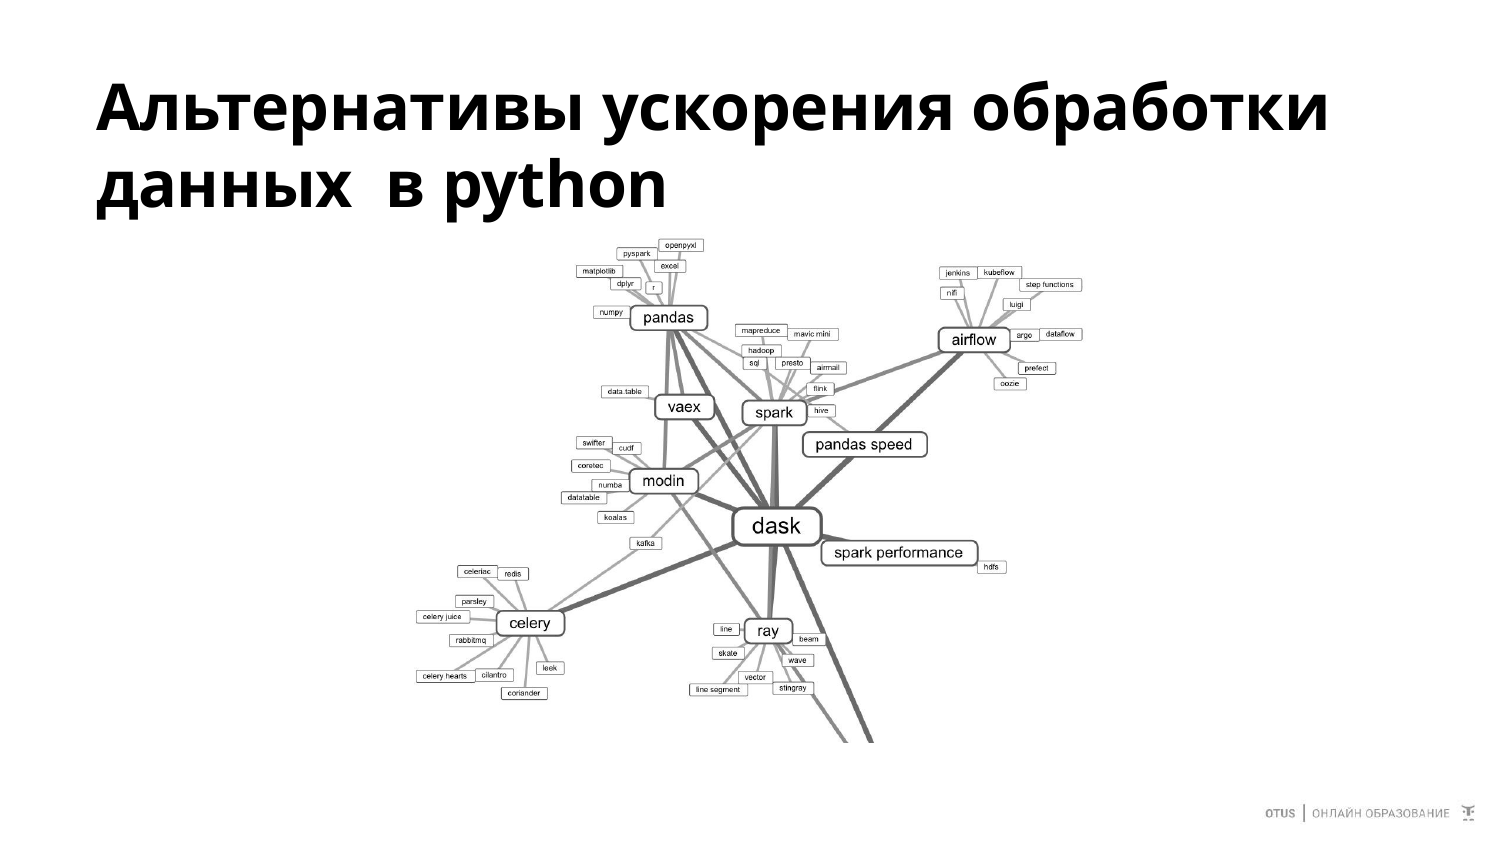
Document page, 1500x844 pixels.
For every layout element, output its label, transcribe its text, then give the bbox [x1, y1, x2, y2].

picture [1262, 799, 1475, 825]
picture [414, 234, 1086, 743]
title Альтернативы ускорения обработки данных в python [34, 63, 1475, 221]
